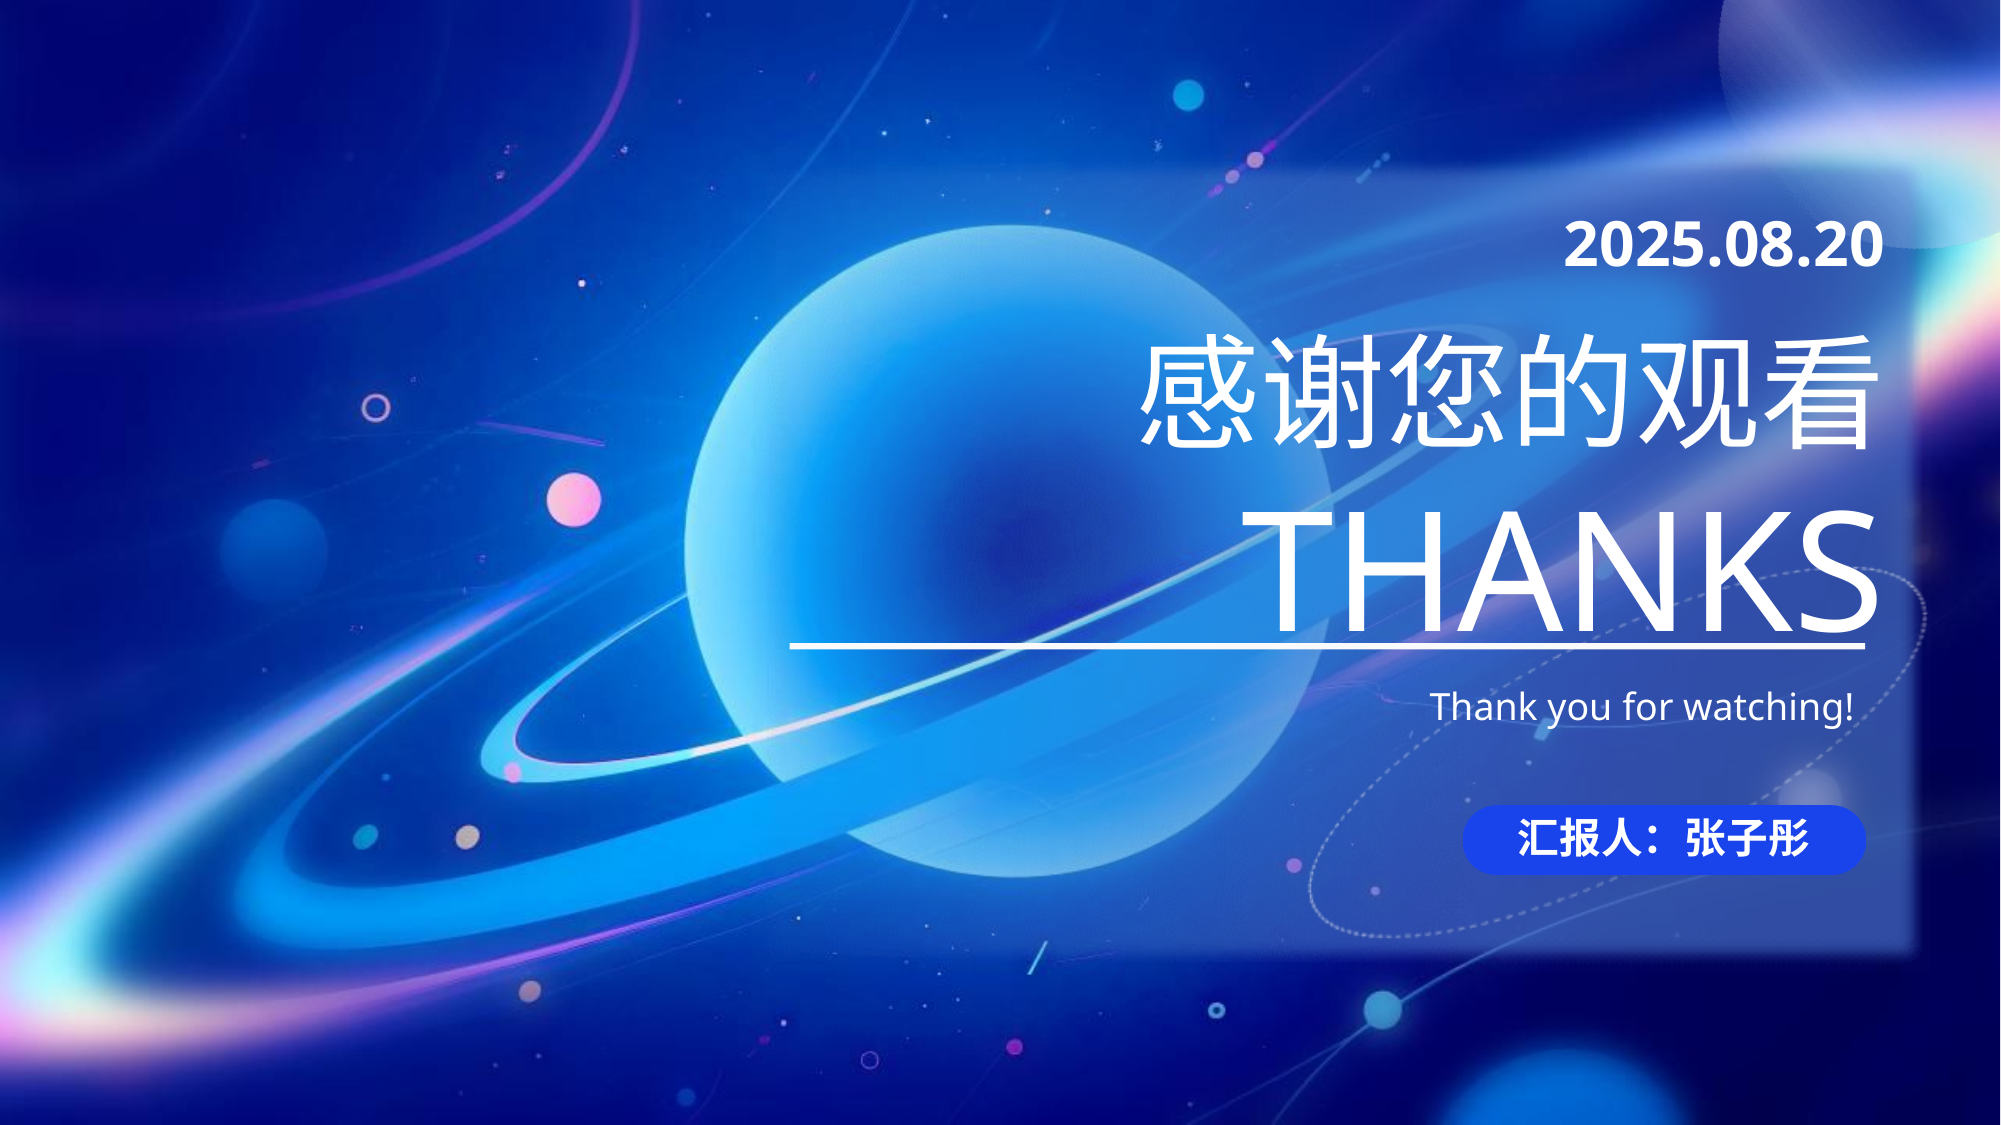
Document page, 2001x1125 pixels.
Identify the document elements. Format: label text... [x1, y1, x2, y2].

picture [0, 0, 2001, 1125]
text_box 2025.08.20 [144, 196, 753, 305]
